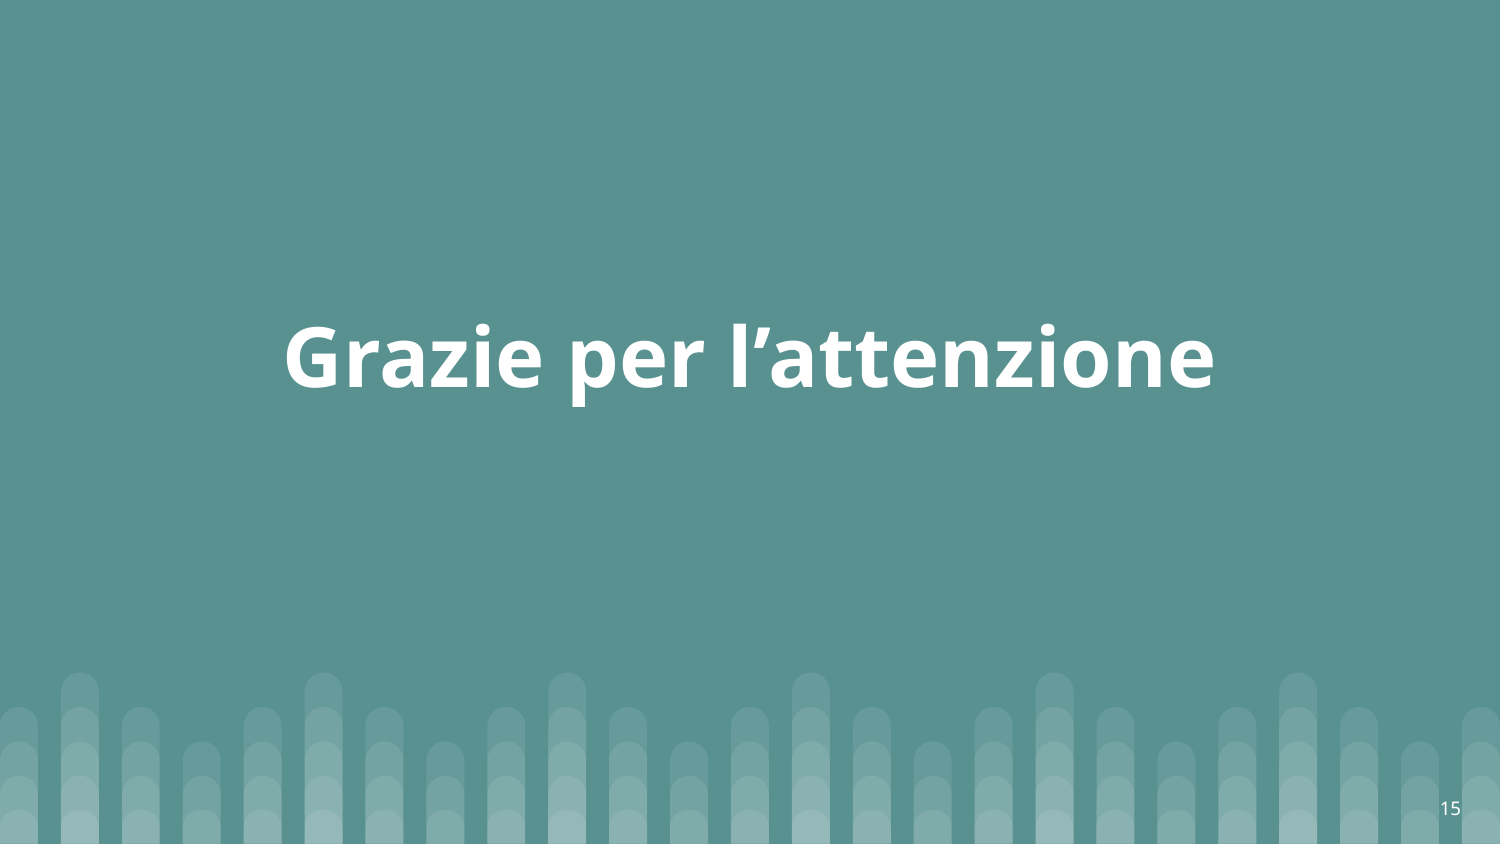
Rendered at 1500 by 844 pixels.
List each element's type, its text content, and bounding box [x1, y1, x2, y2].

title Grazie per l’attenzione [227, 201, 1273, 508]
slide_number ‹#› [1386, 777, 1477, 842]
